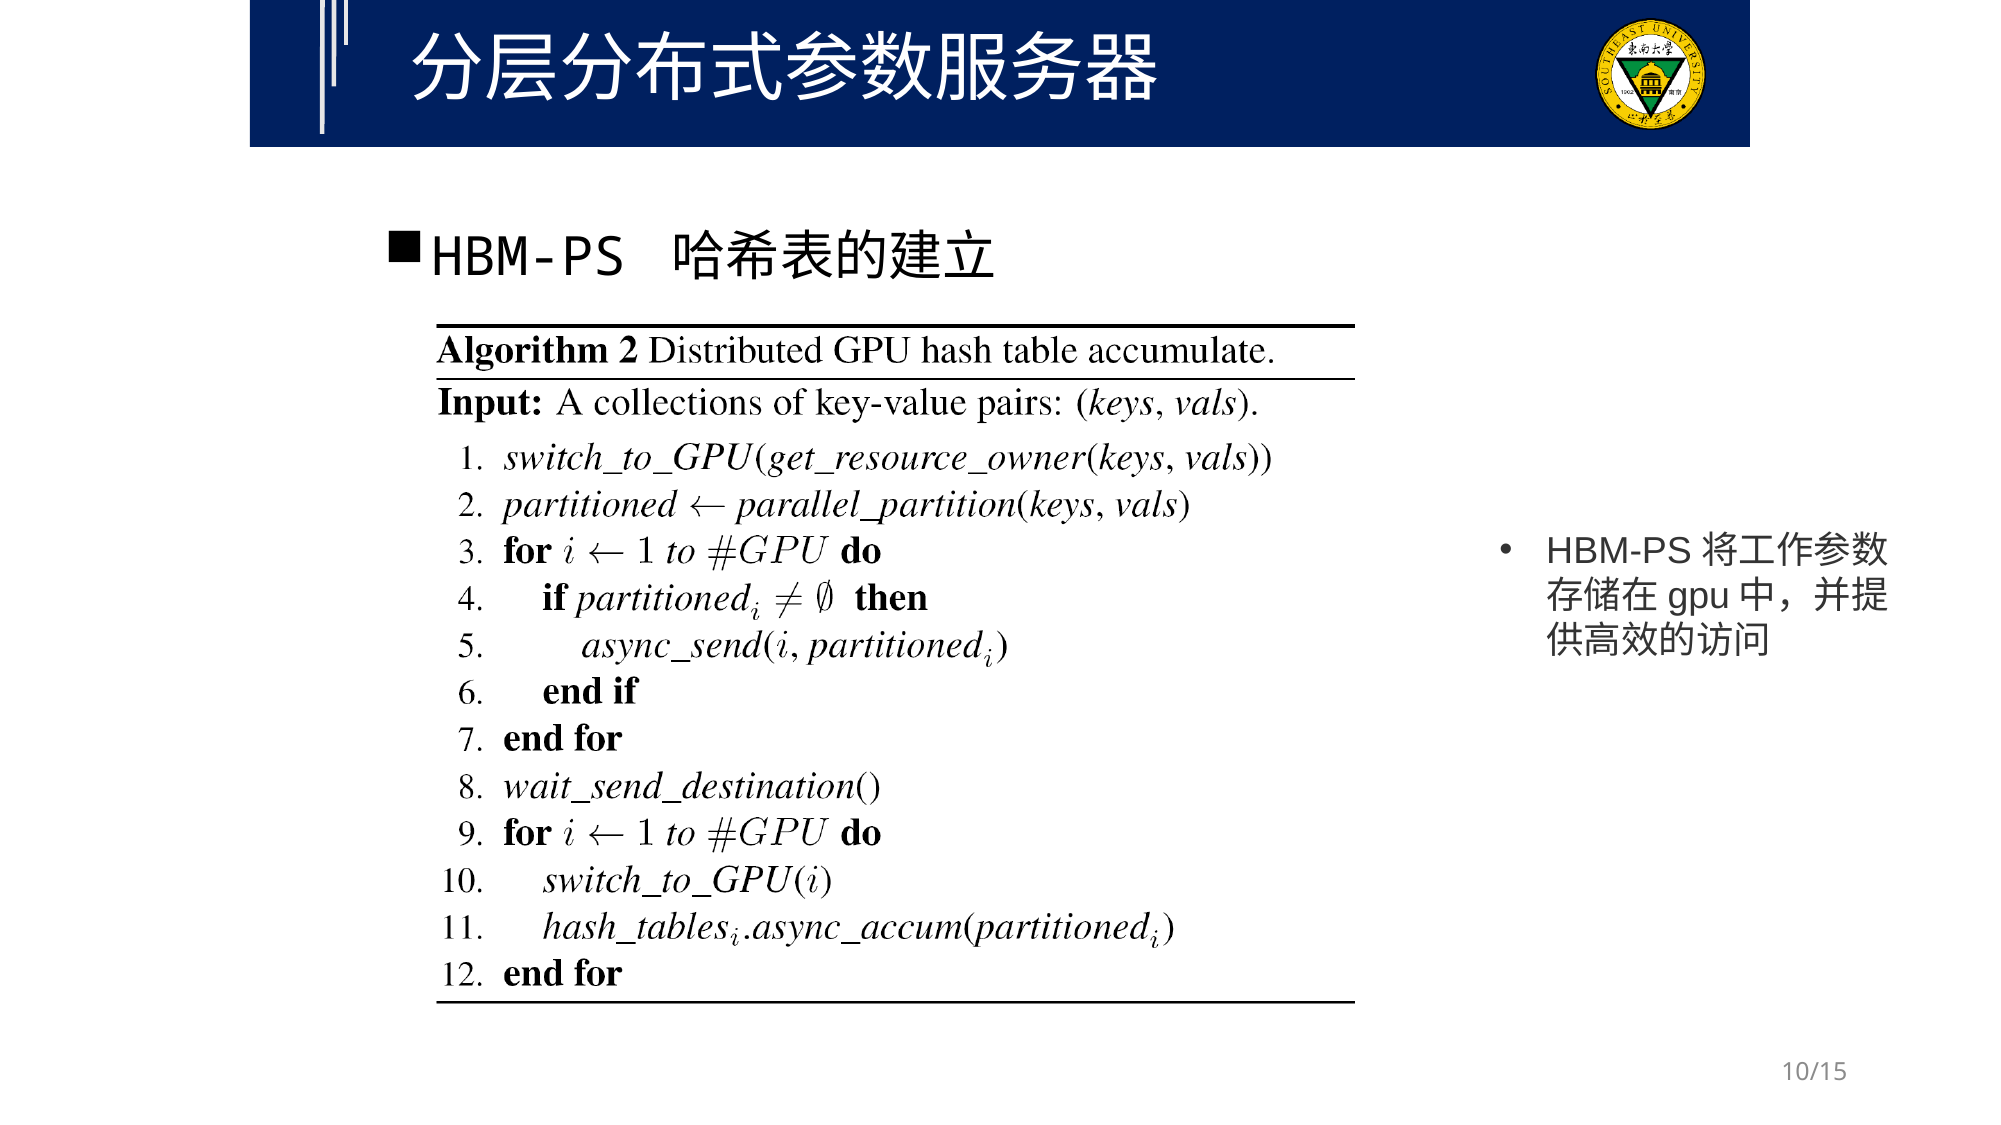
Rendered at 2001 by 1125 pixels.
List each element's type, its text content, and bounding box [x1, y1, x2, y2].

slide_number 10/15 [1412, 1042, 1863, 1103]
picture [394, 316, 1398, 1025]
text_box [249, 0, 1751, 148]
text_box 分层分布式参数服务器 [394, 11, 1225, 117]
text_box HBM-PS 哈希表的建立 [369, 213, 1554, 294]
picture [1595, 18, 1707, 130]
text_box HBM-PS将工作参数存储在gpu中，并提供高效的访问 [1484, 519, 1928, 669]
